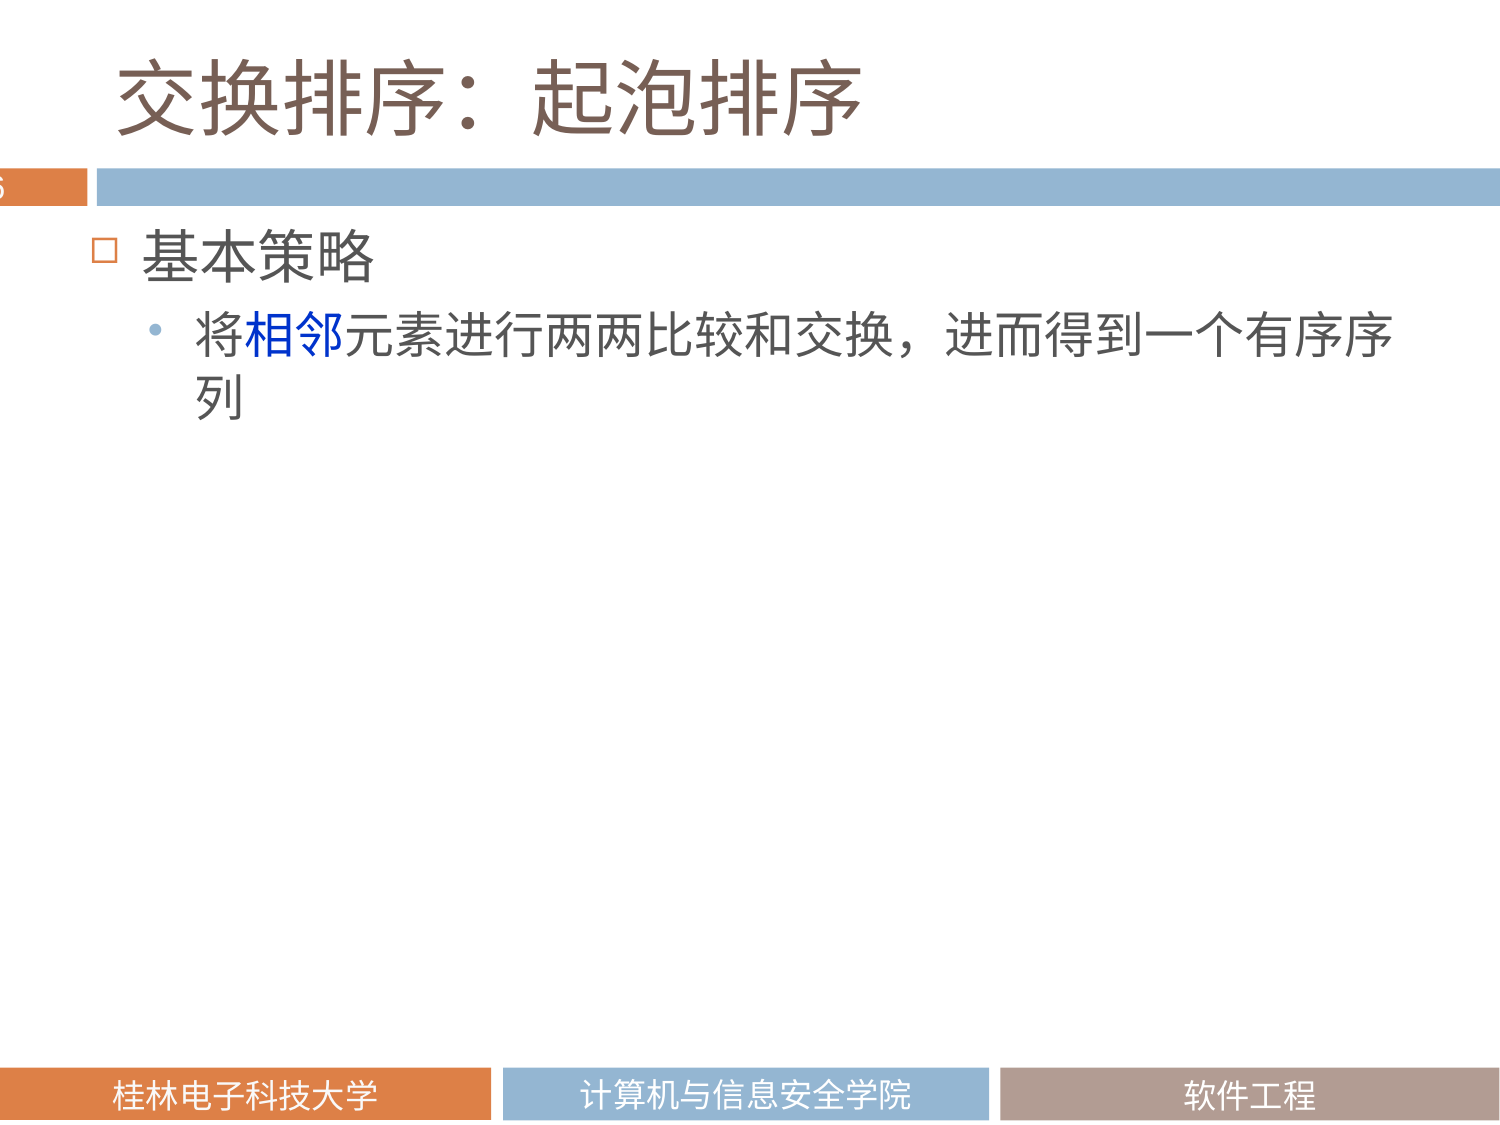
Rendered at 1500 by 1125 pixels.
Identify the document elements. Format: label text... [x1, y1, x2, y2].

title 交换排序：起泡排序 [99, 37, 1438, 155]
list 基本策略 将相邻元素进行两两比较和交换，进而得到一个有序序列 [73, 219, 1412, 1006]
